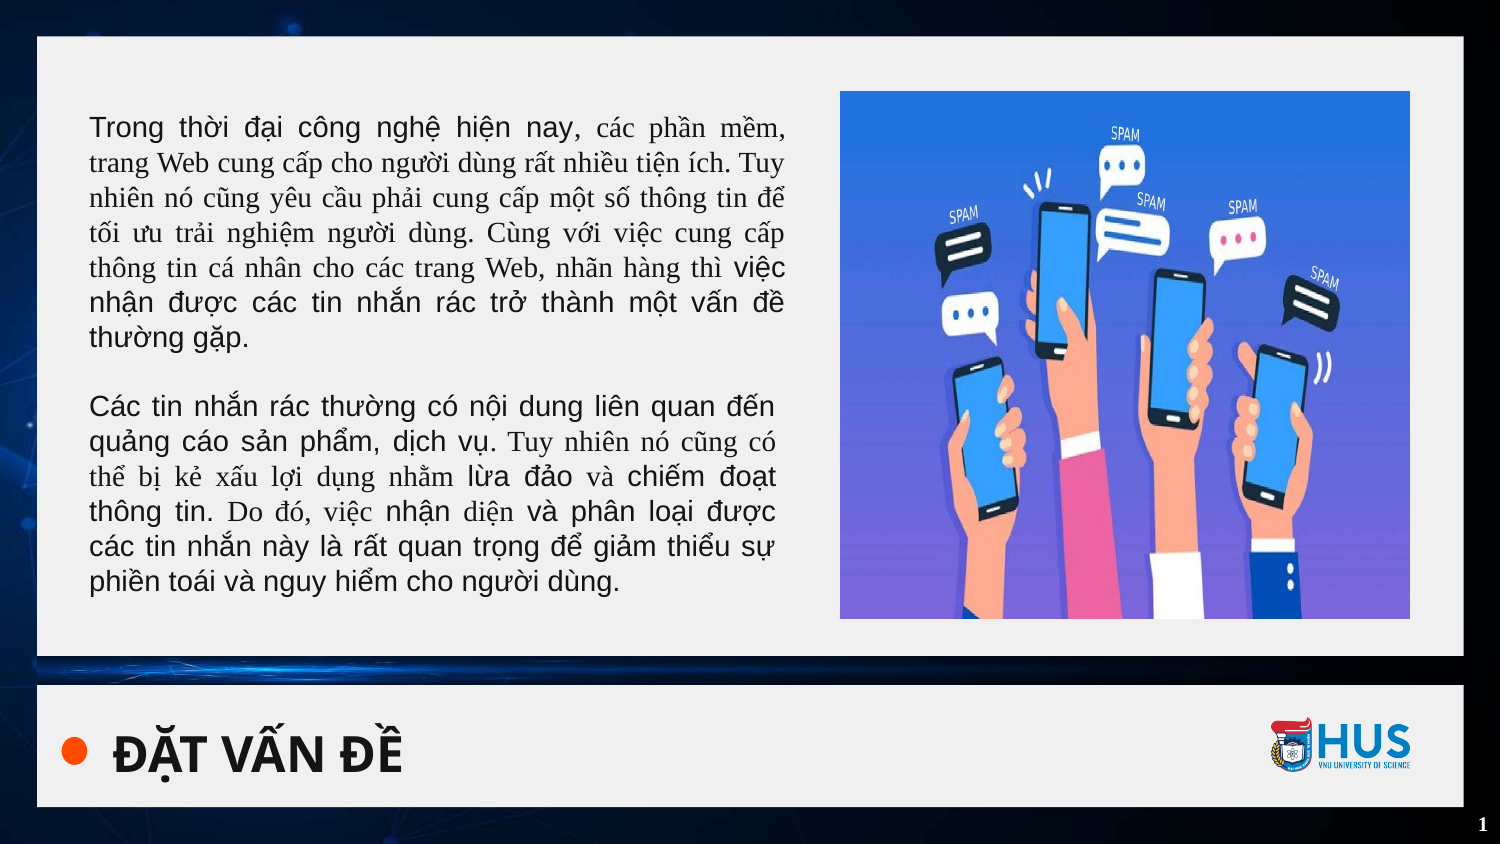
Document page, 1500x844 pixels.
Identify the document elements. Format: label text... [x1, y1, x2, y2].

text_box 1 [1463, 803, 1500, 844]
text_box [61, 736, 88, 765]
text_box Trong thời đại công nghệ hiện nay, các phần mềm, trang Web cung cấp cho người dùng rất nhiều tiện ích. Tuy nhiên nó cũng yêu cầu phải cung cấp một số thông tin để tối ưu trải nghiệm người dùng. Cùng với việc cung cấp thông tin cá nhân cho các trang Web, nhãn hàng thì việc nhận được các tin nhắn rác trở thành một vấn đề thường gặp. [74, 101, 801, 361]
picture [0, 0, 1500, 844]
text_box Các tin nhắn rác thường có nội dung liên quan đến quảng cáo sản phẩm, dịch vụ. Tuy nhiên nó cũng có thể bị kẻ xấu lợi dụng nhằm lừa đảo và chiếm đoạt thông tin. Do đó, việc nhận diện và phân loại được các tin nhắn này là rất quan trọng để giảm thiểu sự phiền toái và nguy hiểm cho người dùng. [74, 380, 792, 605]
picture [840, 90, 1411, 619]
picture [1271, 717, 1411, 772]
text_box [36, 656, 1472, 685]
title ĐẶT VẤN ĐỀ [112, 694, 1376, 782]
